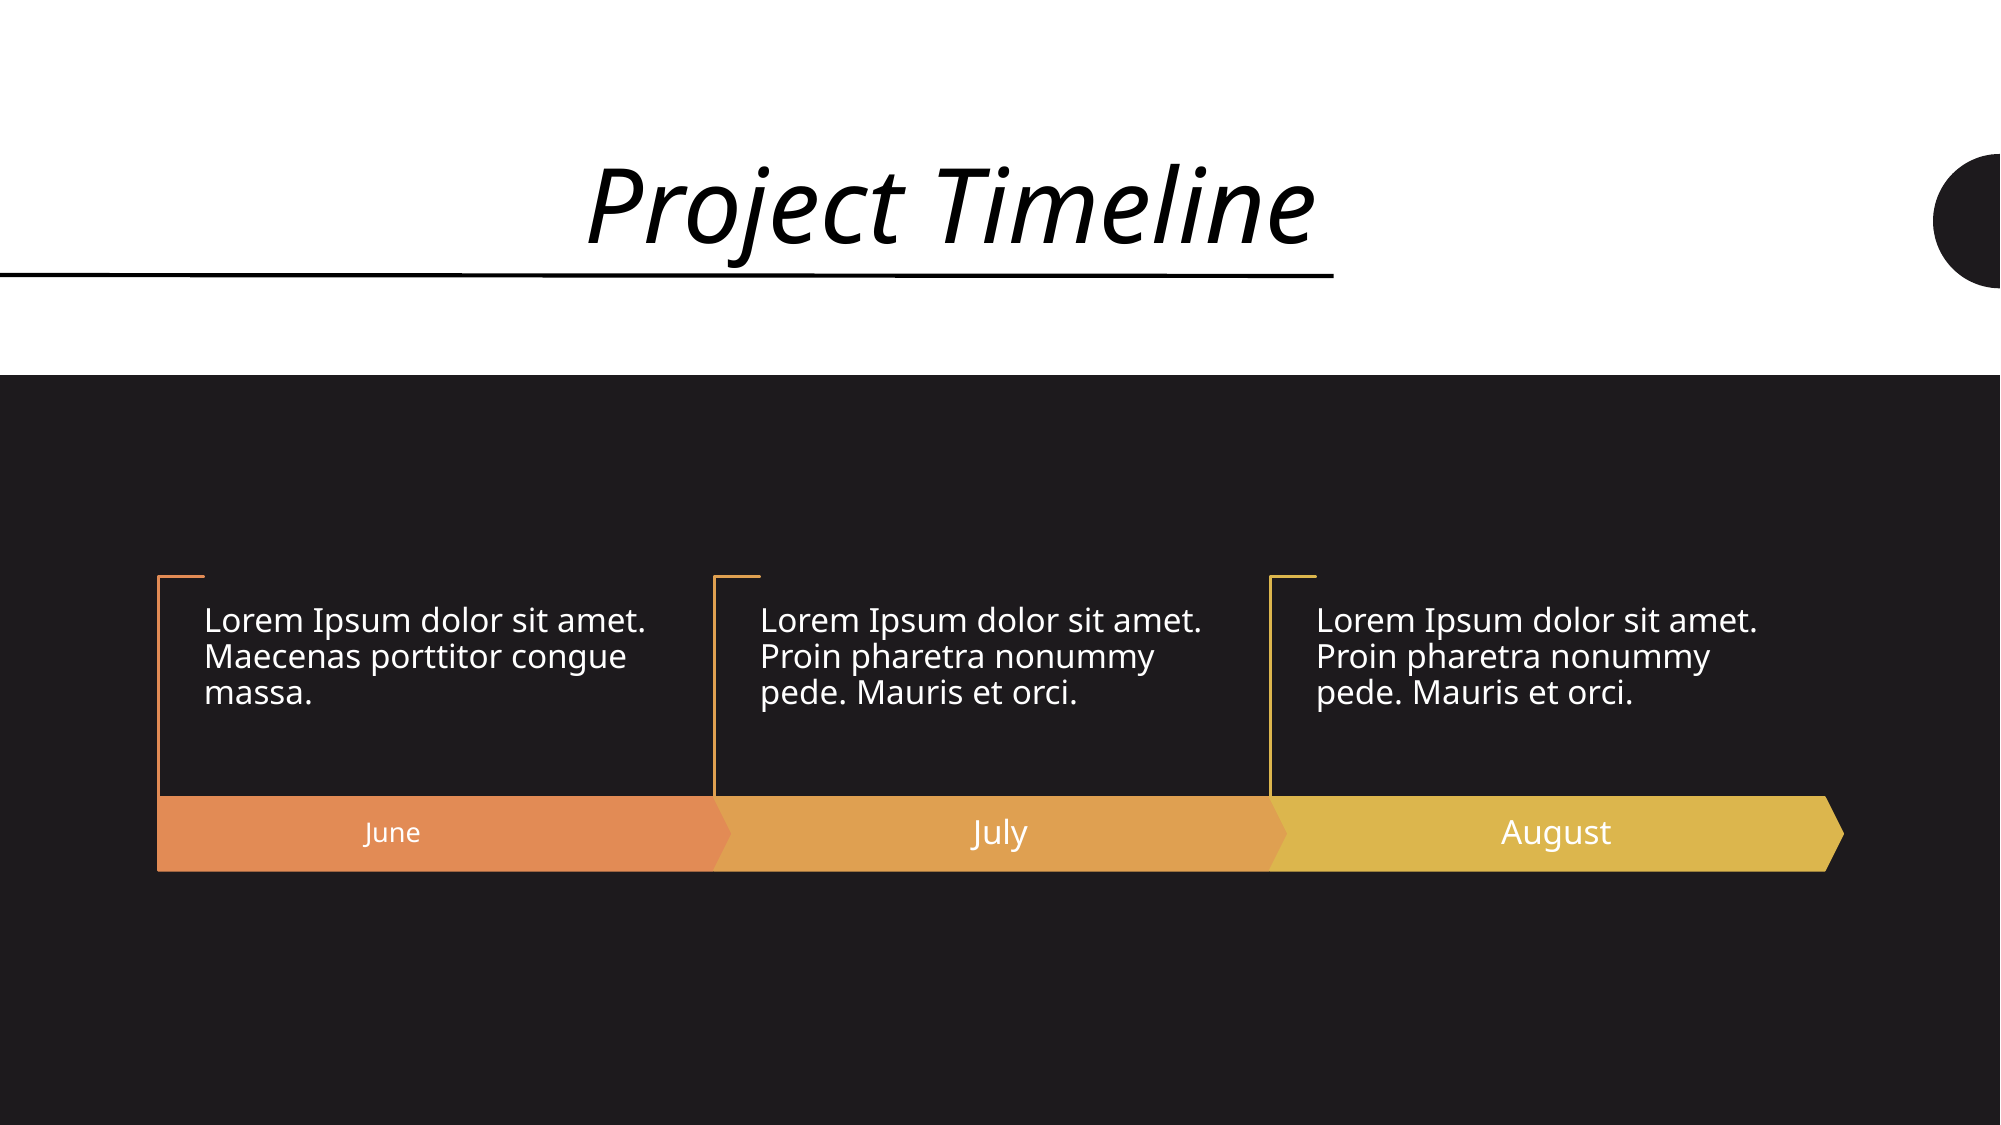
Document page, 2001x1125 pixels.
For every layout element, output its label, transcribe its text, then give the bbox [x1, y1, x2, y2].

title Project Timeline [157, 71, 1334, 273]
text_box [0, 0, 2000, 376]
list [157, 478, 1844, 969]
text_box [1933, 153, 2000, 289]
text_box [0, 376, 2000, 1125]
